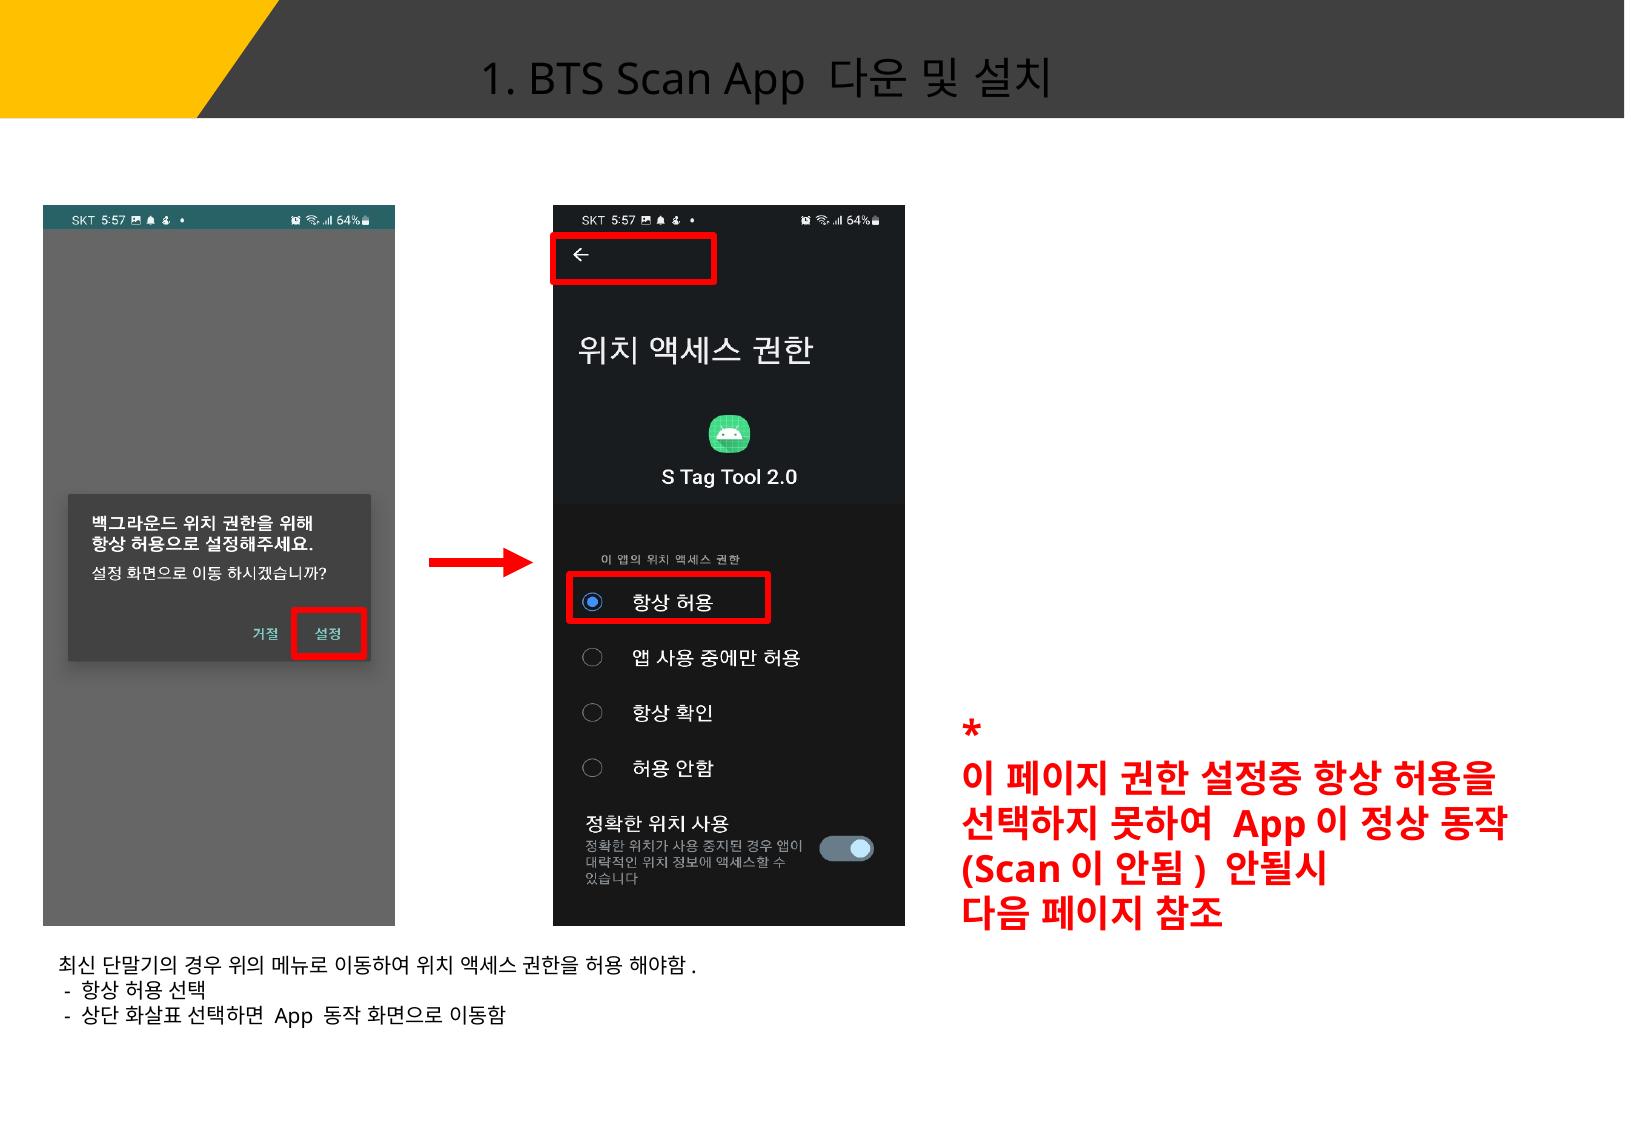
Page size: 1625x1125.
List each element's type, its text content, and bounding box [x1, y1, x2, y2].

picture [552, 204, 905, 926]
text_box 최신 단말기의 경우 위의 메뉴로 이동하여 위치 액세스 권한을 허용 해야함. - 항상 허용 선택 - 상단 화살표 선택하면 App 동작 화면으로 이동함 [43, 945, 1149, 1035]
title 1. BTS Scan App 다운 및 설치 [36, 43, 1498, 175]
picture [43, 204, 396, 926]
text_box * 이 페이지 권한 설정중 항상 허용을 선택하지 못하여 App이 정상 동작(Scan이 안됨) 안될시 다음 페이지 참조 [946, 702, 1612, 988]
